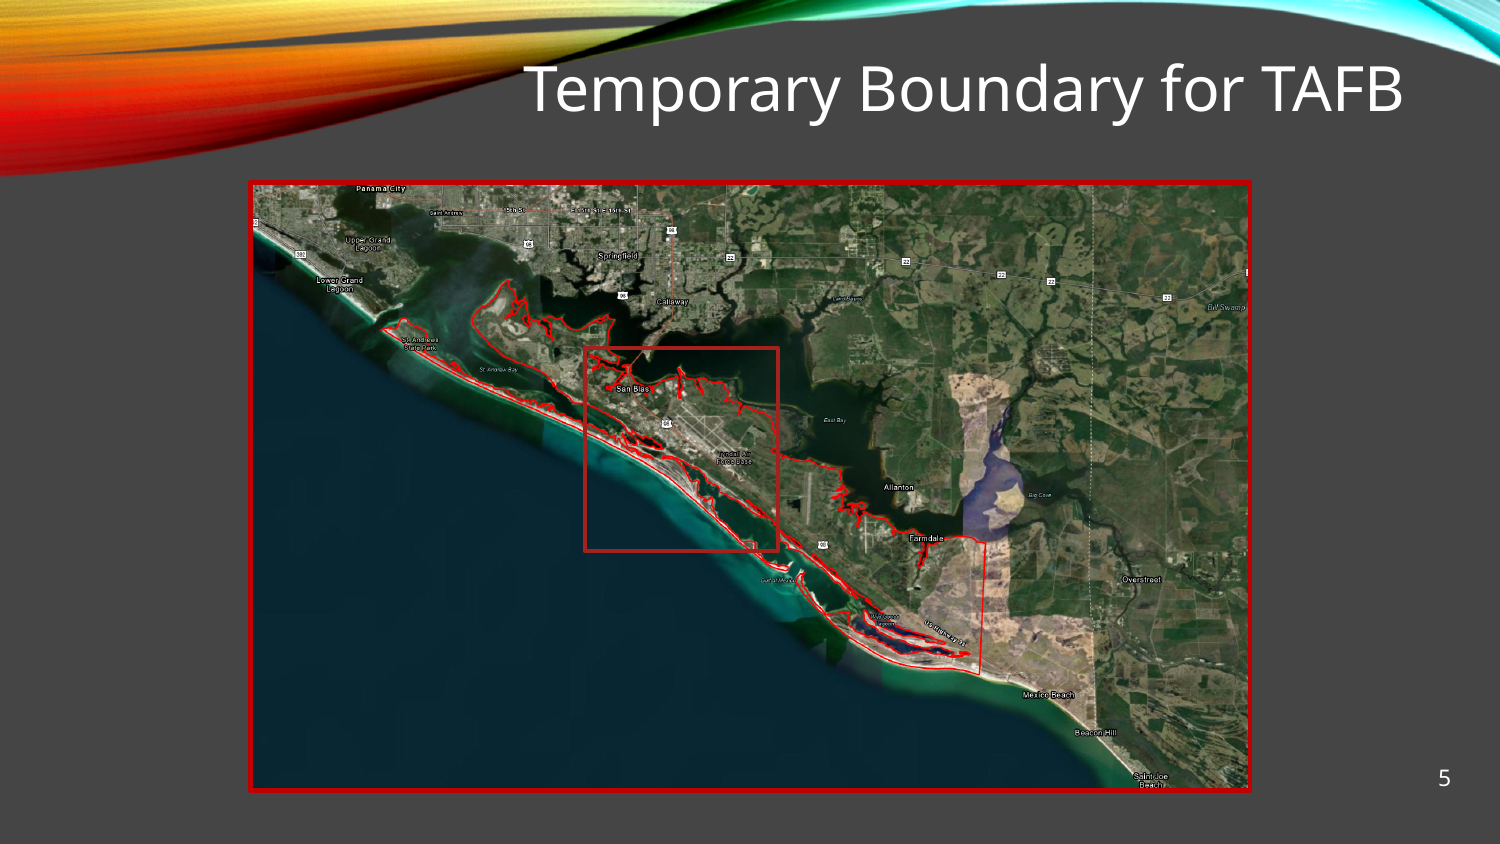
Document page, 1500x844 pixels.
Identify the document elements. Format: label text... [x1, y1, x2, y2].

slide_number 5 [1376, 745, 1467, 810]
picture [0, 0, 1500, 178]
title Temporary Boundary for TAFB [35, 35, 1422, 170]
picture [252, 184, 1248, 789]
